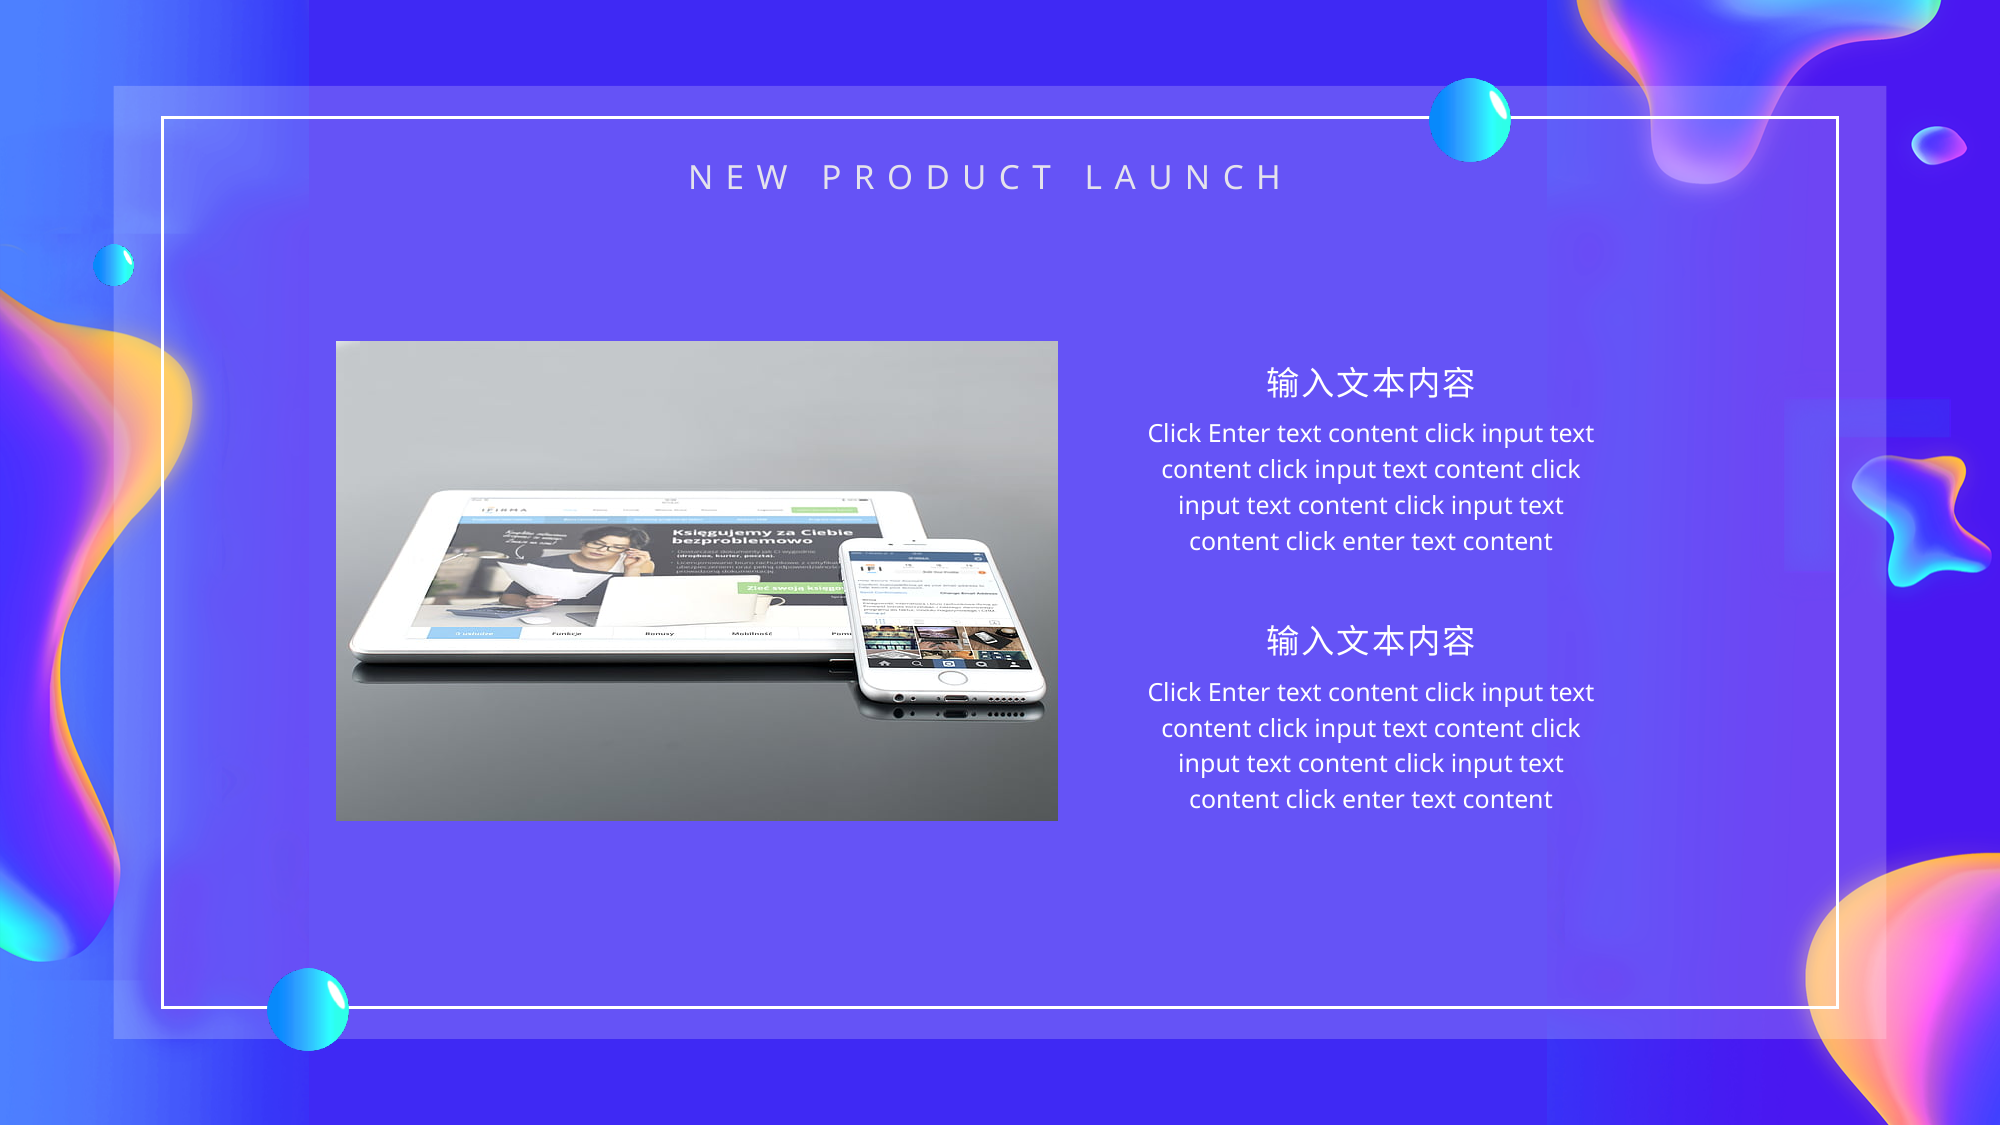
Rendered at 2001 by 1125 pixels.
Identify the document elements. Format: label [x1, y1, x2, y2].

text_box [1117, 354, 1626, 563]
text_box [1117, 612, 1626, 821]
picture [0, 0, 2000, 1125]
